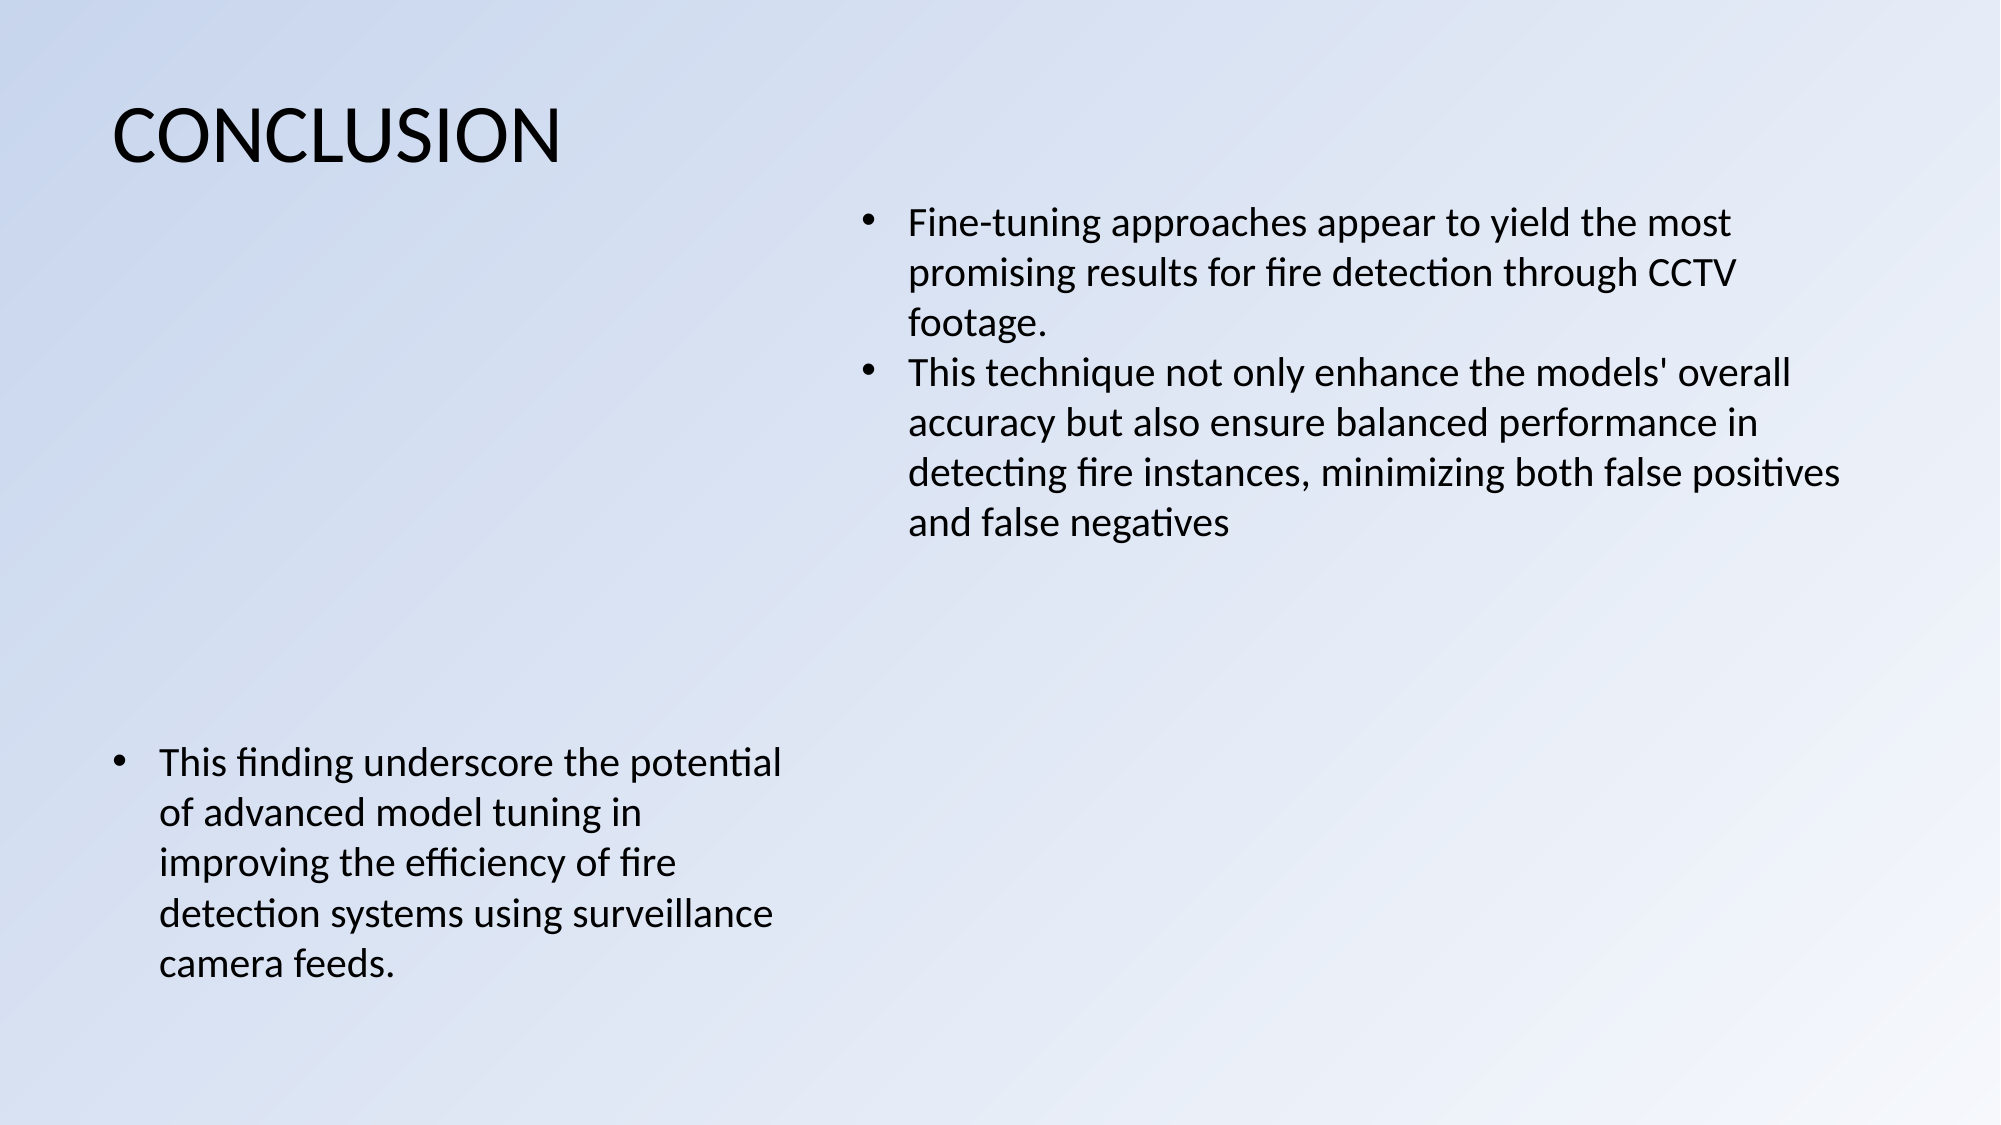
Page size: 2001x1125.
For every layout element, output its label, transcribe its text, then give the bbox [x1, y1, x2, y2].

text_box This finding underscore the potential of advanced model tuning in improving the efficiency of fire detection systems using surveillance camera feeds. [97, 727, 811, 993]
text_box Fine-tuning approaches appear to yield the most promising results for fire detection through CCTV footage. This technique not only enhance the models' overall accuracy but also ensure balanced performance in detecting fire instances, minimizing both false positives and false negatives [846, 187, 1889, 553]
text_box CONCLUSION [97, 71, 875, 187]
